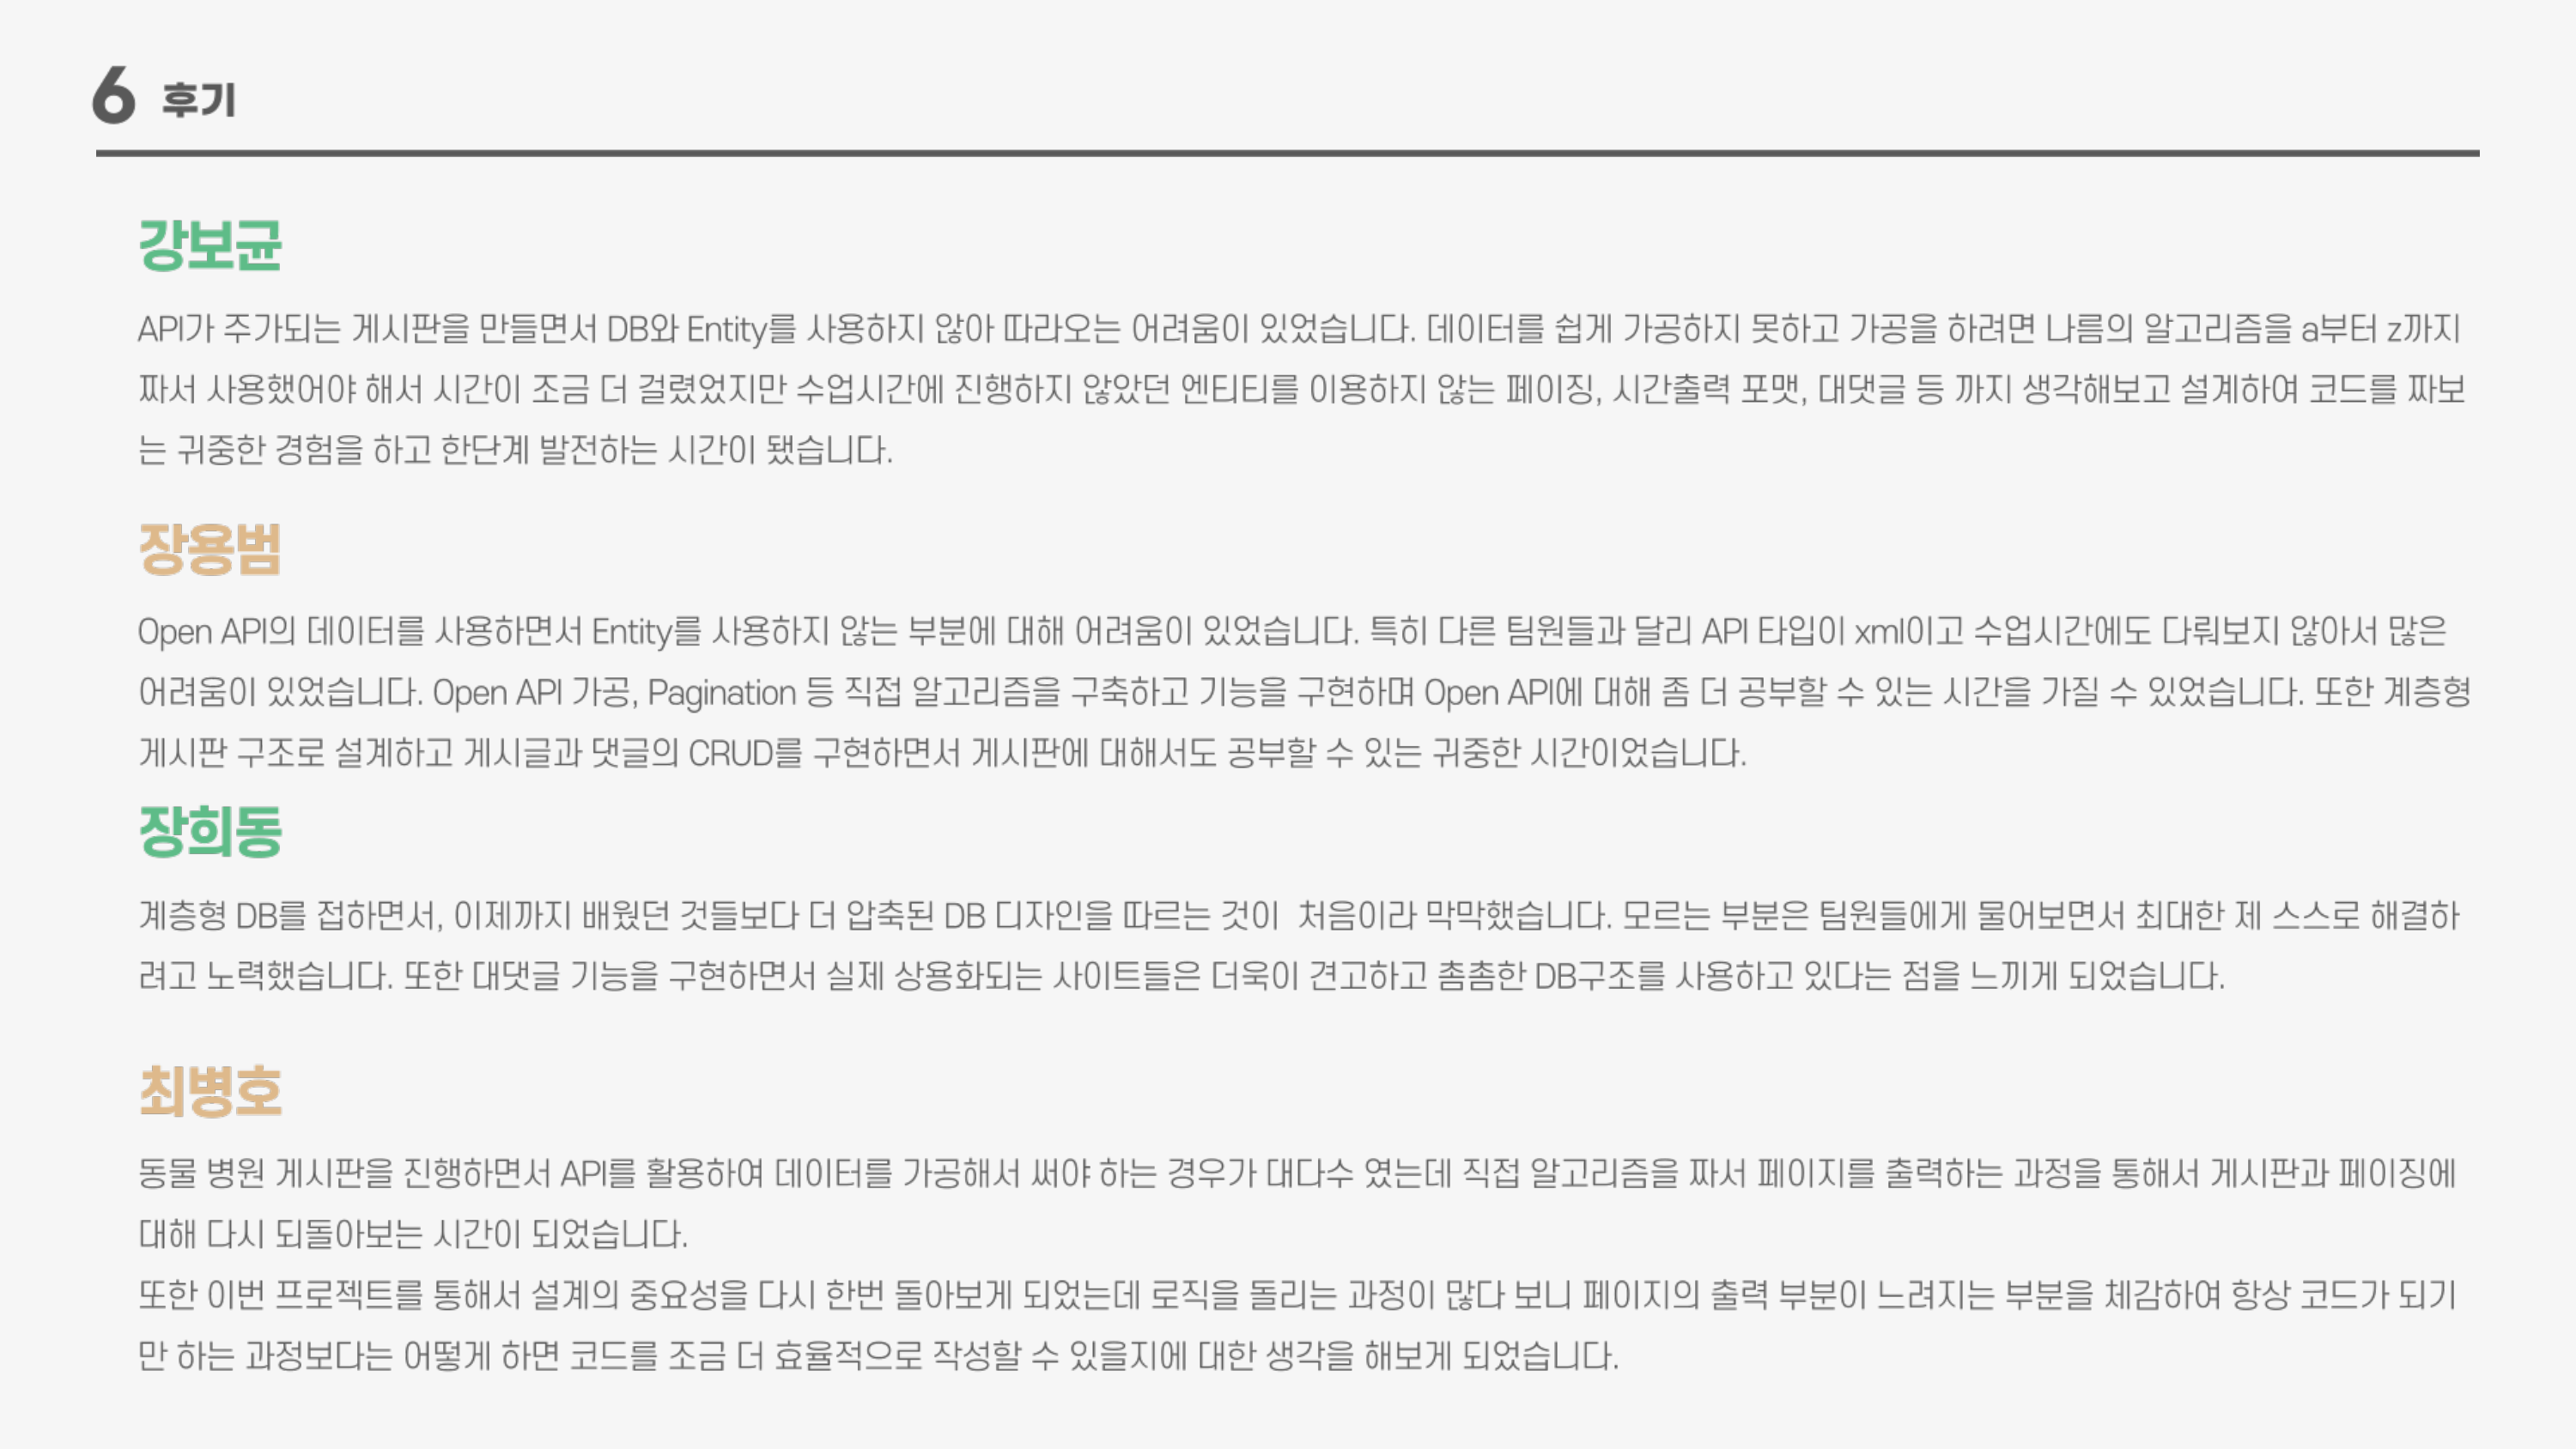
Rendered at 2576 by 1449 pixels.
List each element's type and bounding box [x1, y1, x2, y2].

picture [132, 300, 2479, 481]
picture [132, 887, 2475, 1006]
picture [129, 785, 307, 883]
picture [129, 1046, 307, 1143]
picture [132, 603, 2484, 783]
text_box [95, 141, 2480, 167]
picture [132, 1145, 2471, 1386]
picture [129, 198, 307, 296]
picture [80, 42, 252, 155]
picture [129, 503, 304, 601]
